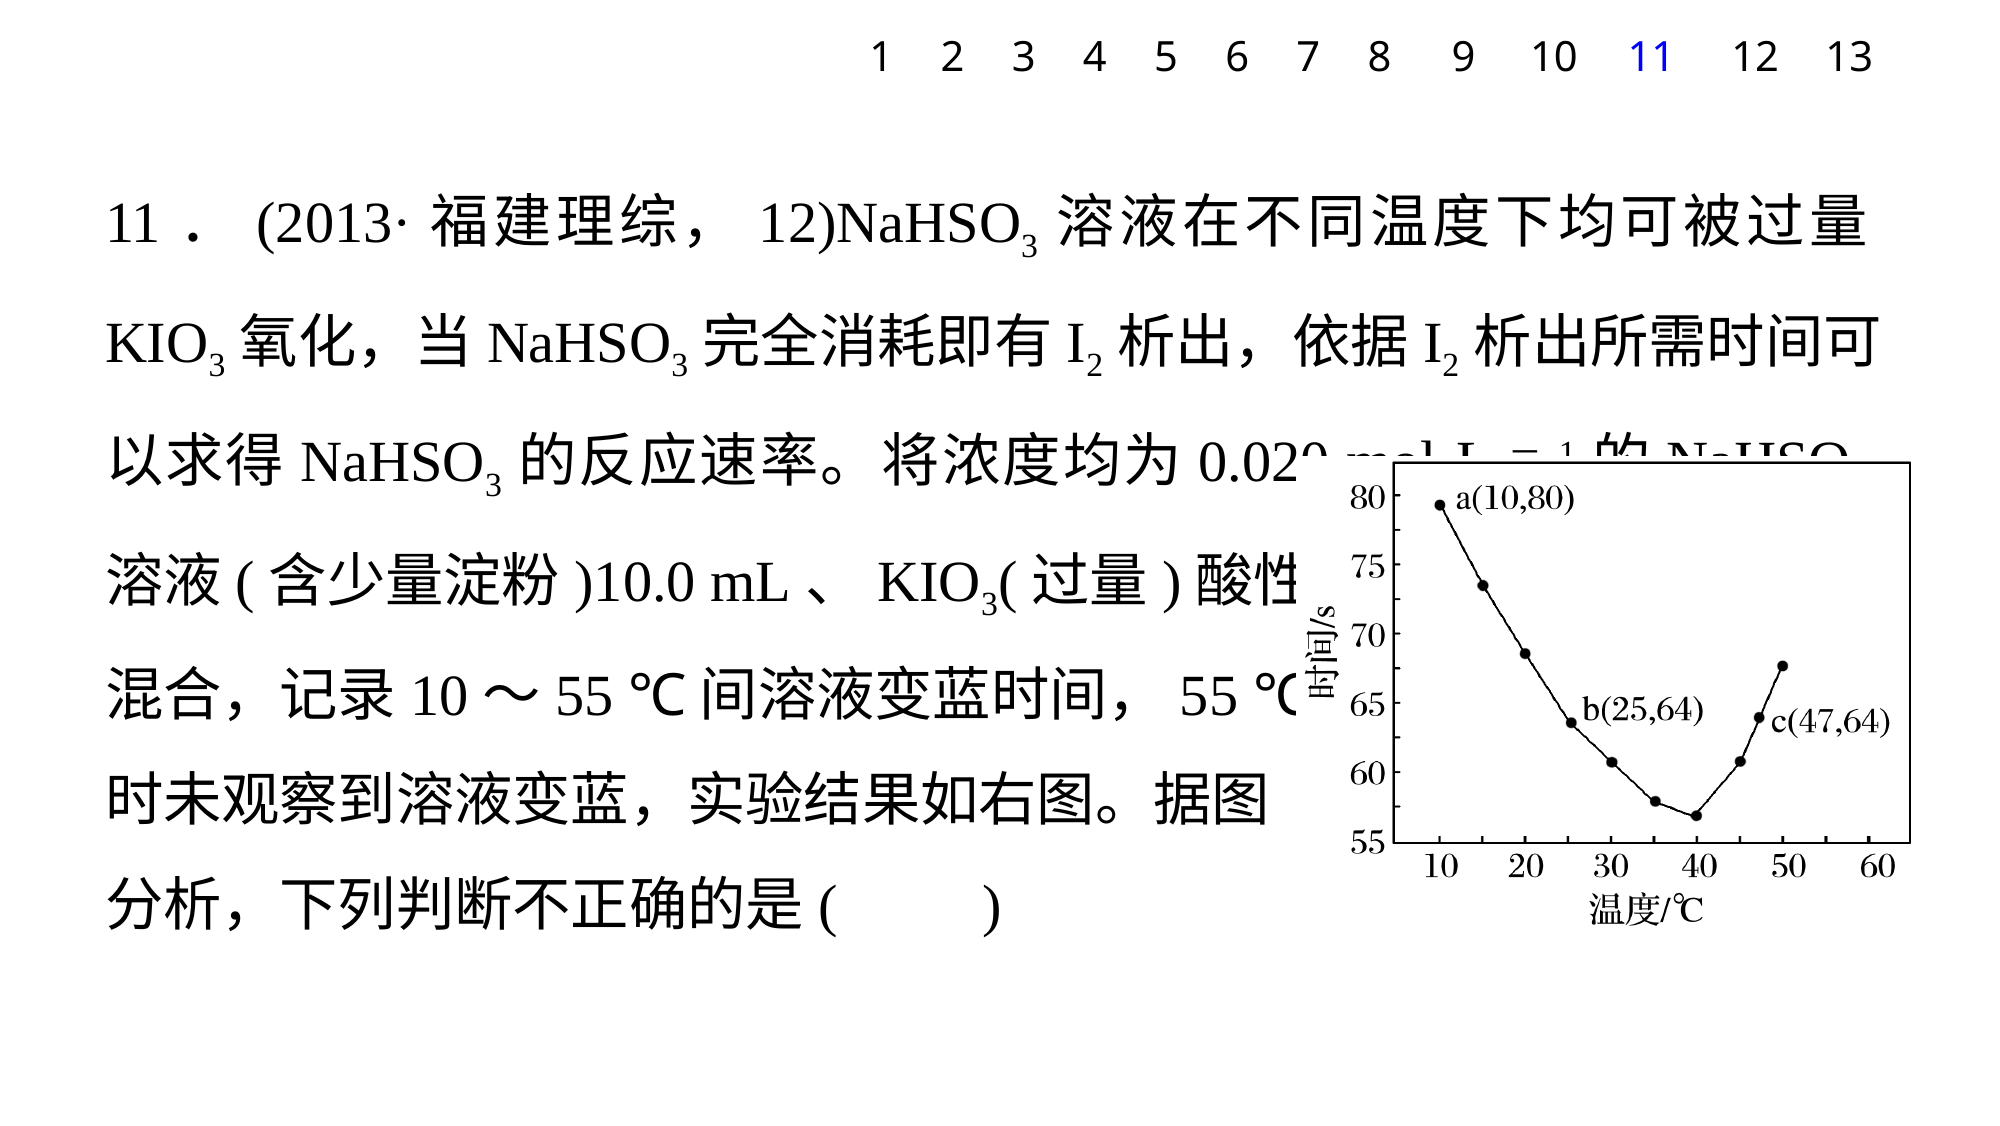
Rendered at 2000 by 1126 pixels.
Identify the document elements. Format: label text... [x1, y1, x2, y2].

text_box 8 [1352, 7, 1412, 102]
text_box 9 [1423, 7, 1496, 102]
text_box 3 [996, 7, 1056, 102]
picture [1296, 456, 1928, 934]
text_box 12 [1707, 7, 1800, 102]
text_box 5 [1139, 7, 1199, 102]
text_box 7 [1281, 7, 1341, 102]
text_box 13 [1811, 7, 1894, 102]
text_box 6 [1210, 7, 1270, 102]
text_box 11 [1610, 7, 1696, 102]
text_box 10 [1507, 7, 1599, 102]
text_box 4 [1067, 7, 1127, 102]
text_box 11．(2013·福建理综，12)NaHSO3溶液在不同温度下均可被过量KIO3氧化，当NaHSO3完全消耗即有I2析出，依据I2析出所需时间可以求得NaHSO3的反应速率。将浓度均为0.020 mol·L－1的NaHSO3溶液(含少量淀粉)10.0 mL、KIO3(过量)酸性溶液40.0 mL 混合，记录10～55 ℃间溶液变蓝时间，55 ℃ 时未观察到溶液变蓝，实验结果如右图。据图 分析，下列判断不正确的是( ) [90, 137, 1897, 945]
text_box 2 [925, 7, 985, 102]
text_box 1 [854, 7, 914, 102]
